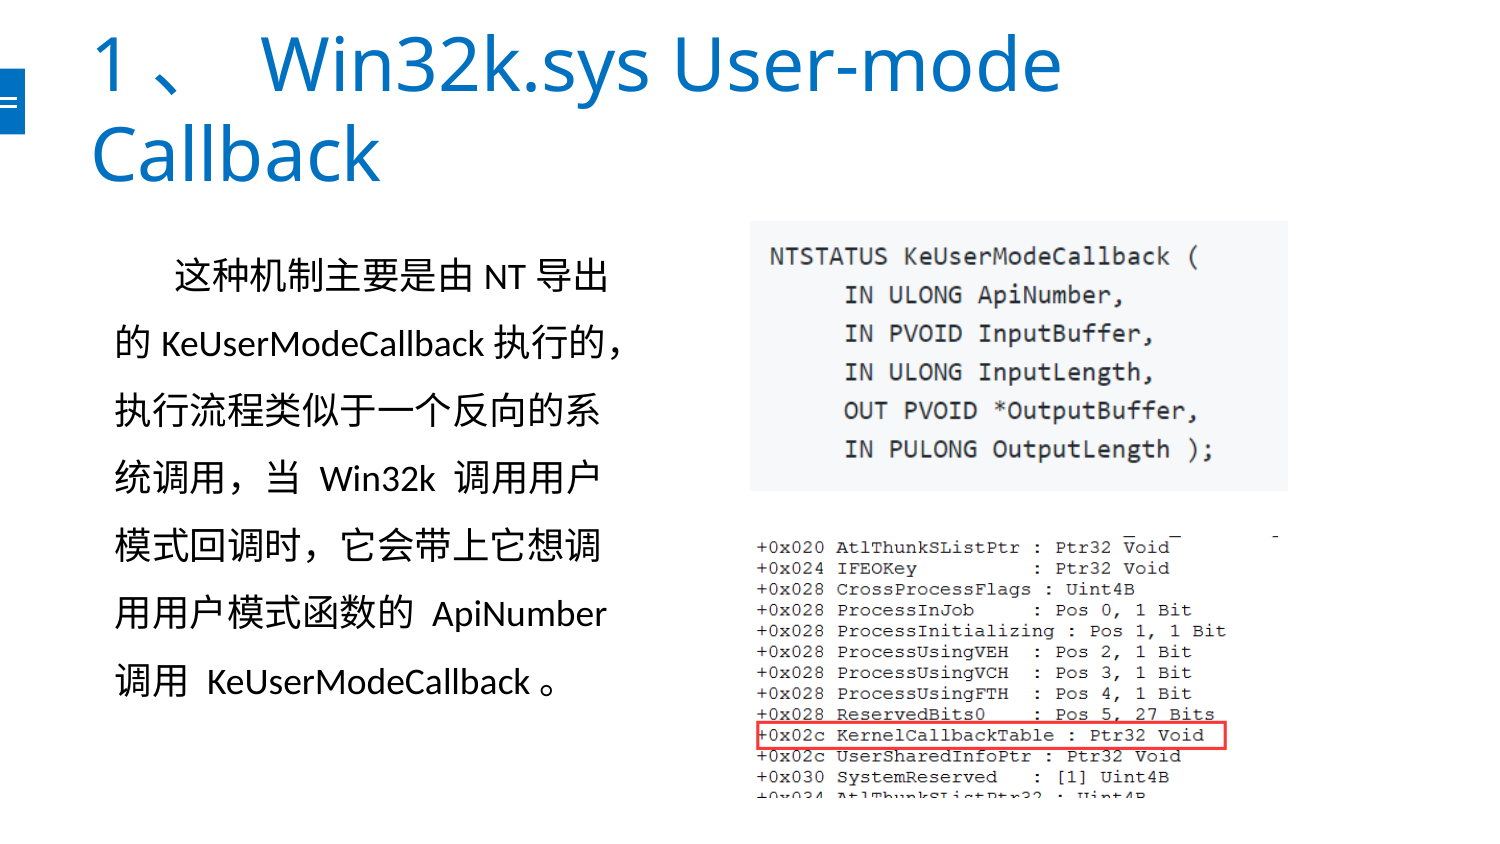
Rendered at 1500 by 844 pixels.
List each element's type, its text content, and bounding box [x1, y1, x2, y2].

picture [749, 534, 1279, 798]
text_box 这种机制主要是由NT导出的KeUserModeCallback执行的，执行流程类似于一个反向的系统调用，当 Win32k 调用用户模式回调时，它会带上它想调用用户模式函数的 ApiNumber 调用 KeUserModeCallback。 [99, 221, 625, 777]
title 1、 Win32k.sys User-mode Callback [75, 71, 1325, 142]
picture [749, 221, 1288, 491]
